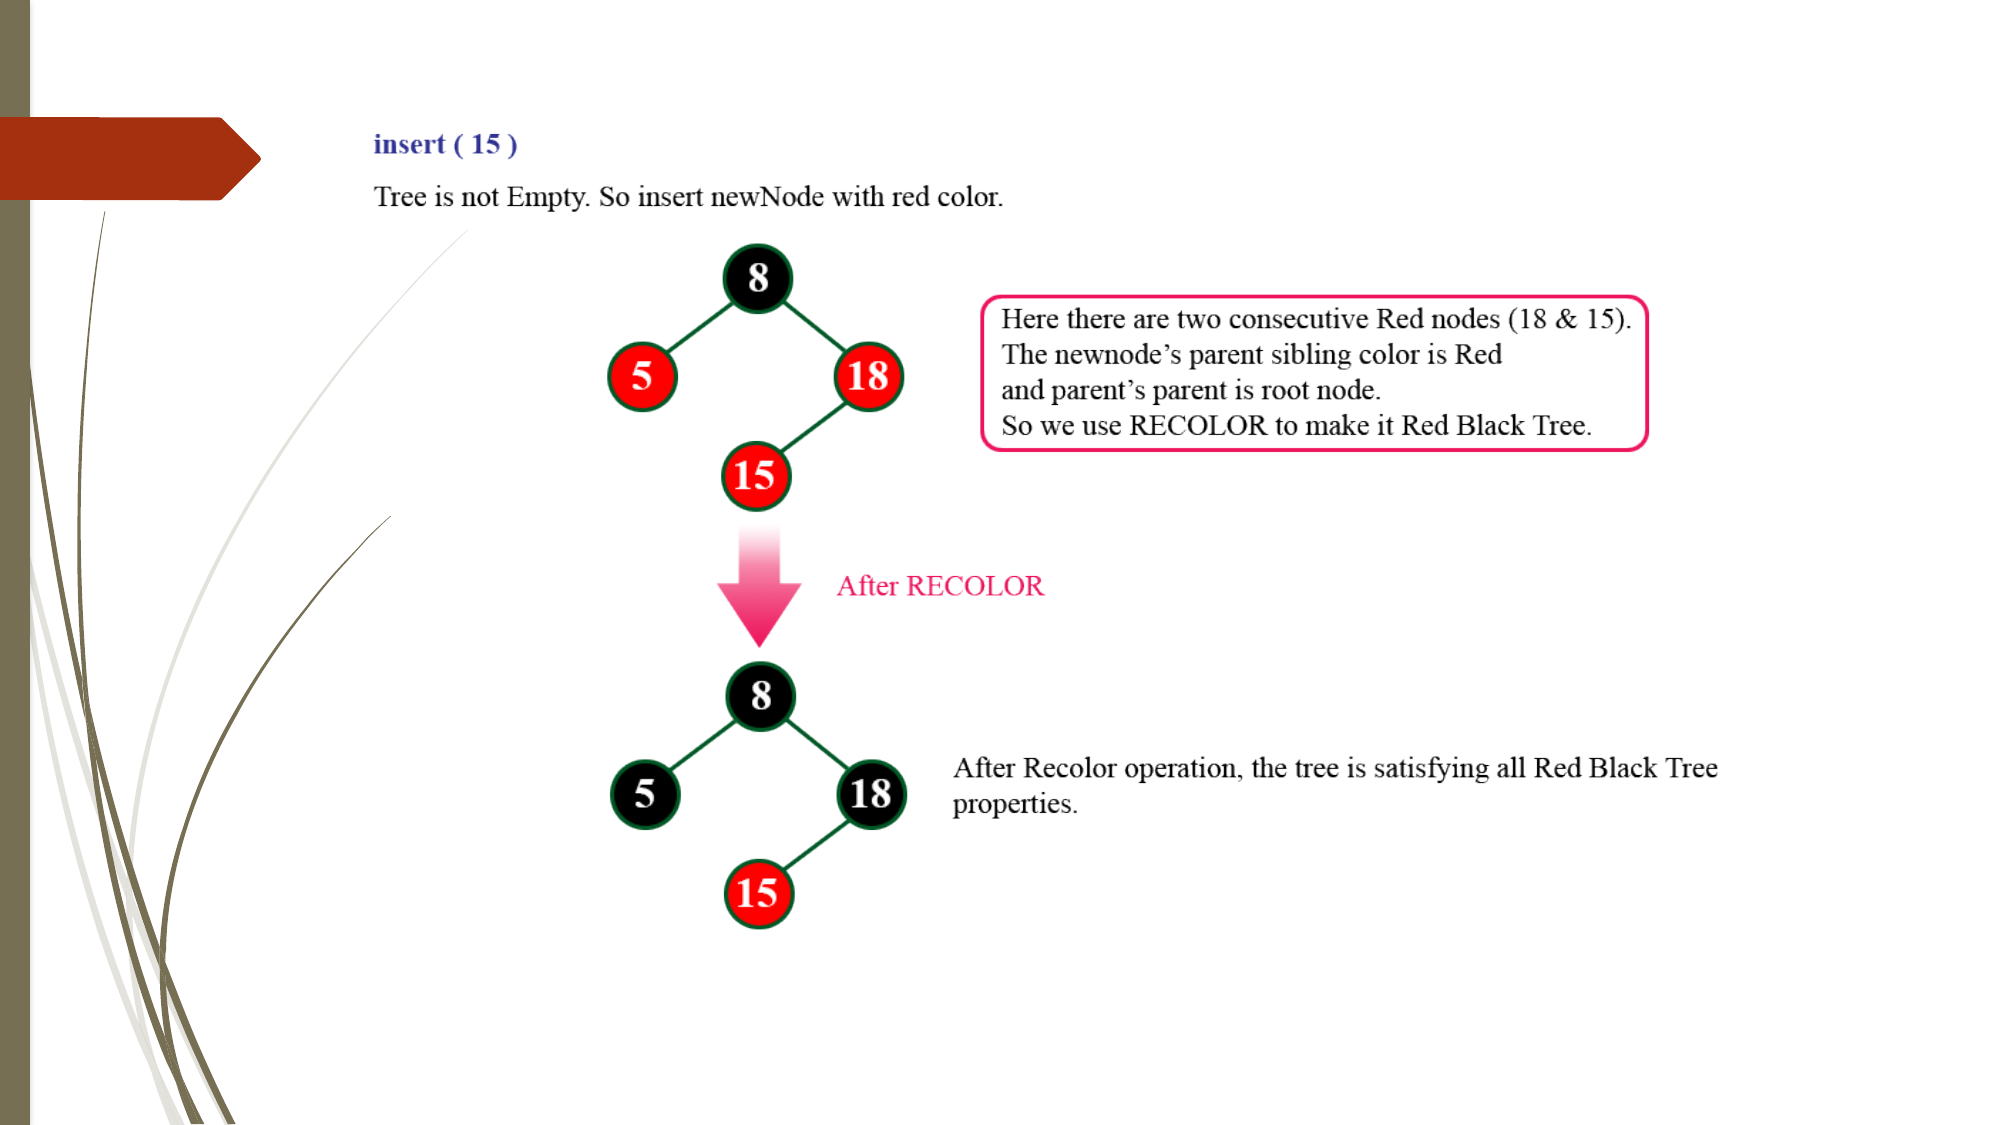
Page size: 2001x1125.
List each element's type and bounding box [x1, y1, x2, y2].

picture [294, 28, 1753, 1030]
